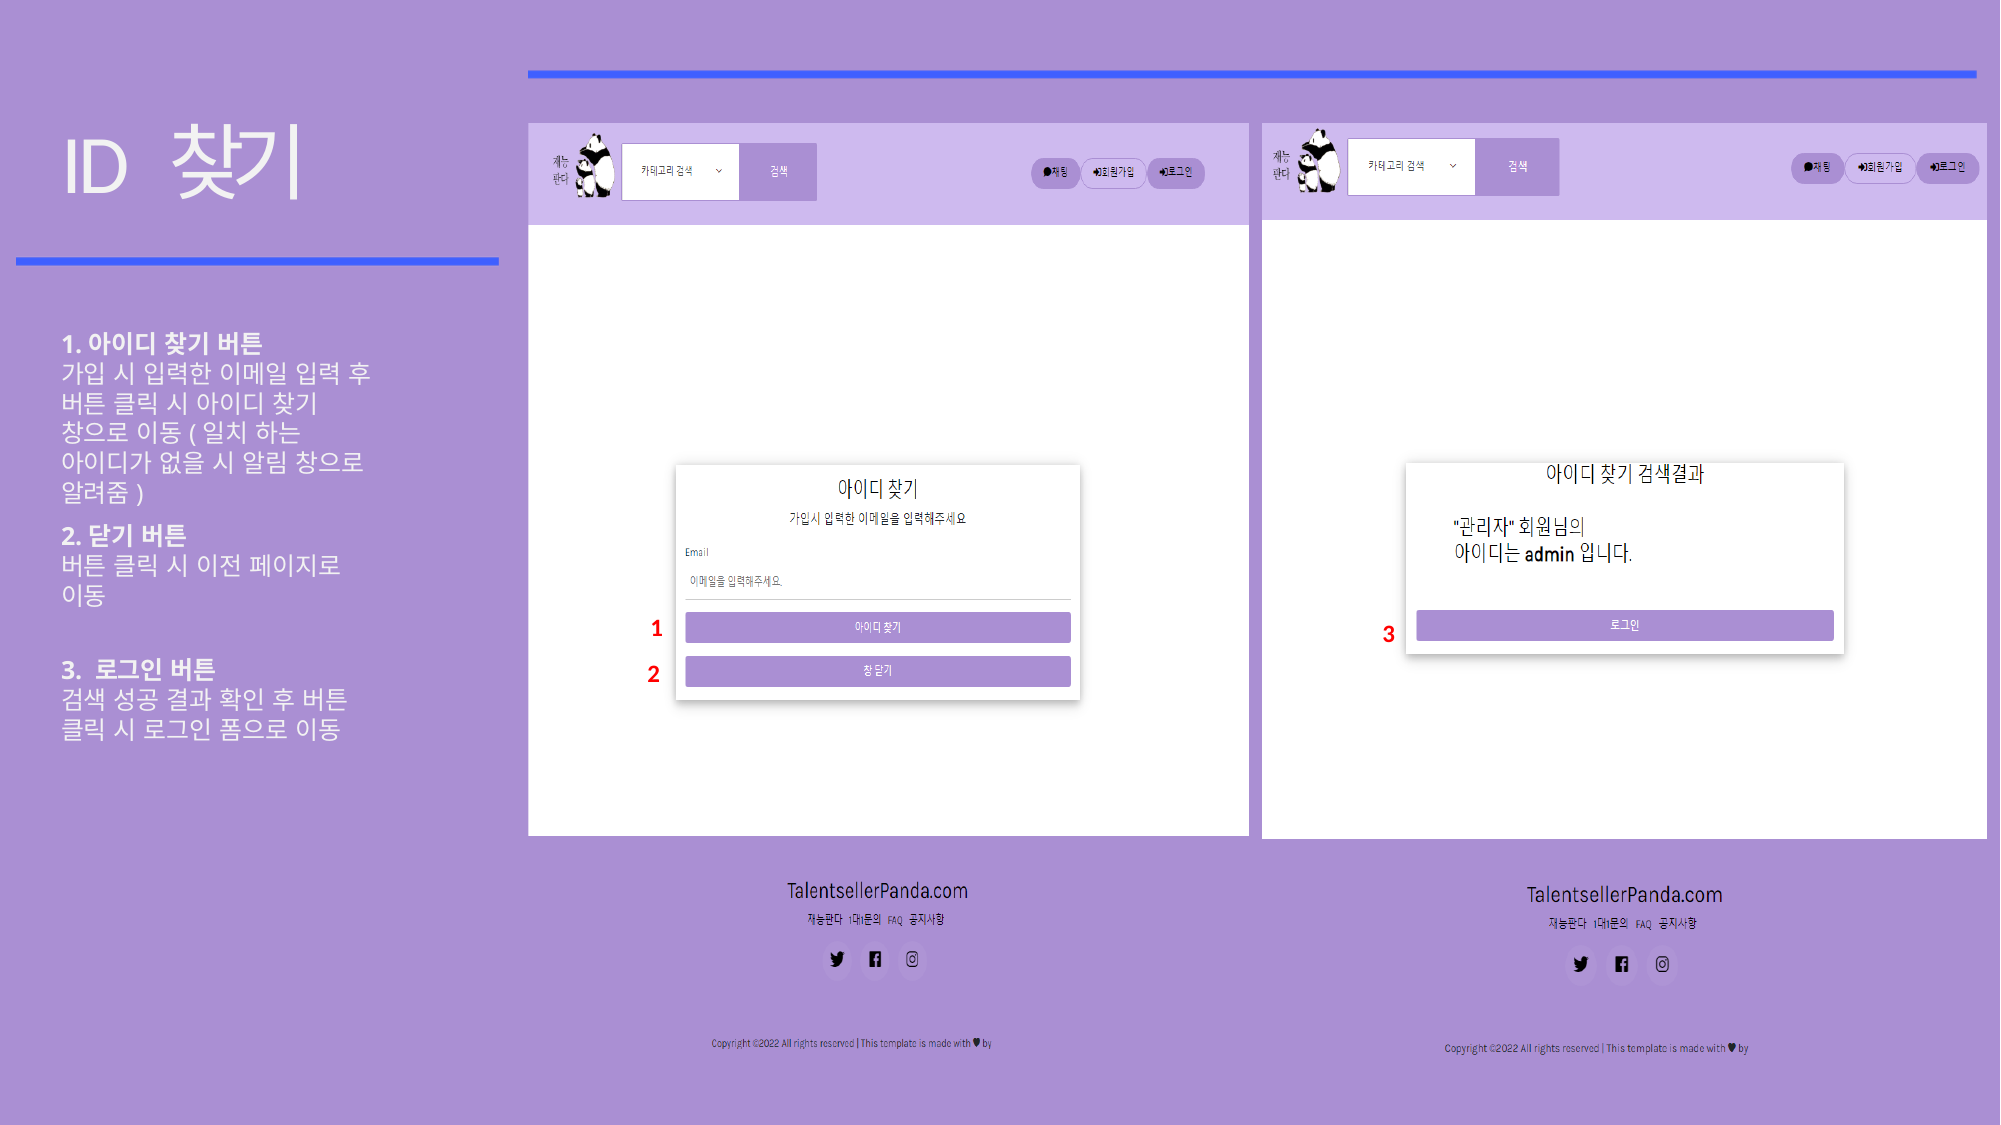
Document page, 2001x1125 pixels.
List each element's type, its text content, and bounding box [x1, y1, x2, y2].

picture [16, 244, 499, 279]
text_box 3. 로그인 버튼 검색 성공 결과 확인 후 버튼 클릭 시 로그인 폼으로 이동 [46, 647, 397, 752]
text_box I D 찾기 [59, 108, 529, 211]
text_box 1.아이디 찾기 버튼 가입 시 입력한 이메일 입력 후 버튼 클릭 시 아이디 찾기 창으로 이동(일치 하는 아이디가 없을 시 알림 창으로 알려줌) [46, 320, 397, 512]
text_box 2.닫기 버튼 버튼 클릭 시 이전 페이지로 이동 [46, 512, 397, 618]
picture [528, 70, 1977, 79]
picture [528, 123, 1249, 1049]
picture [1262, 123, 1987, 1059]
